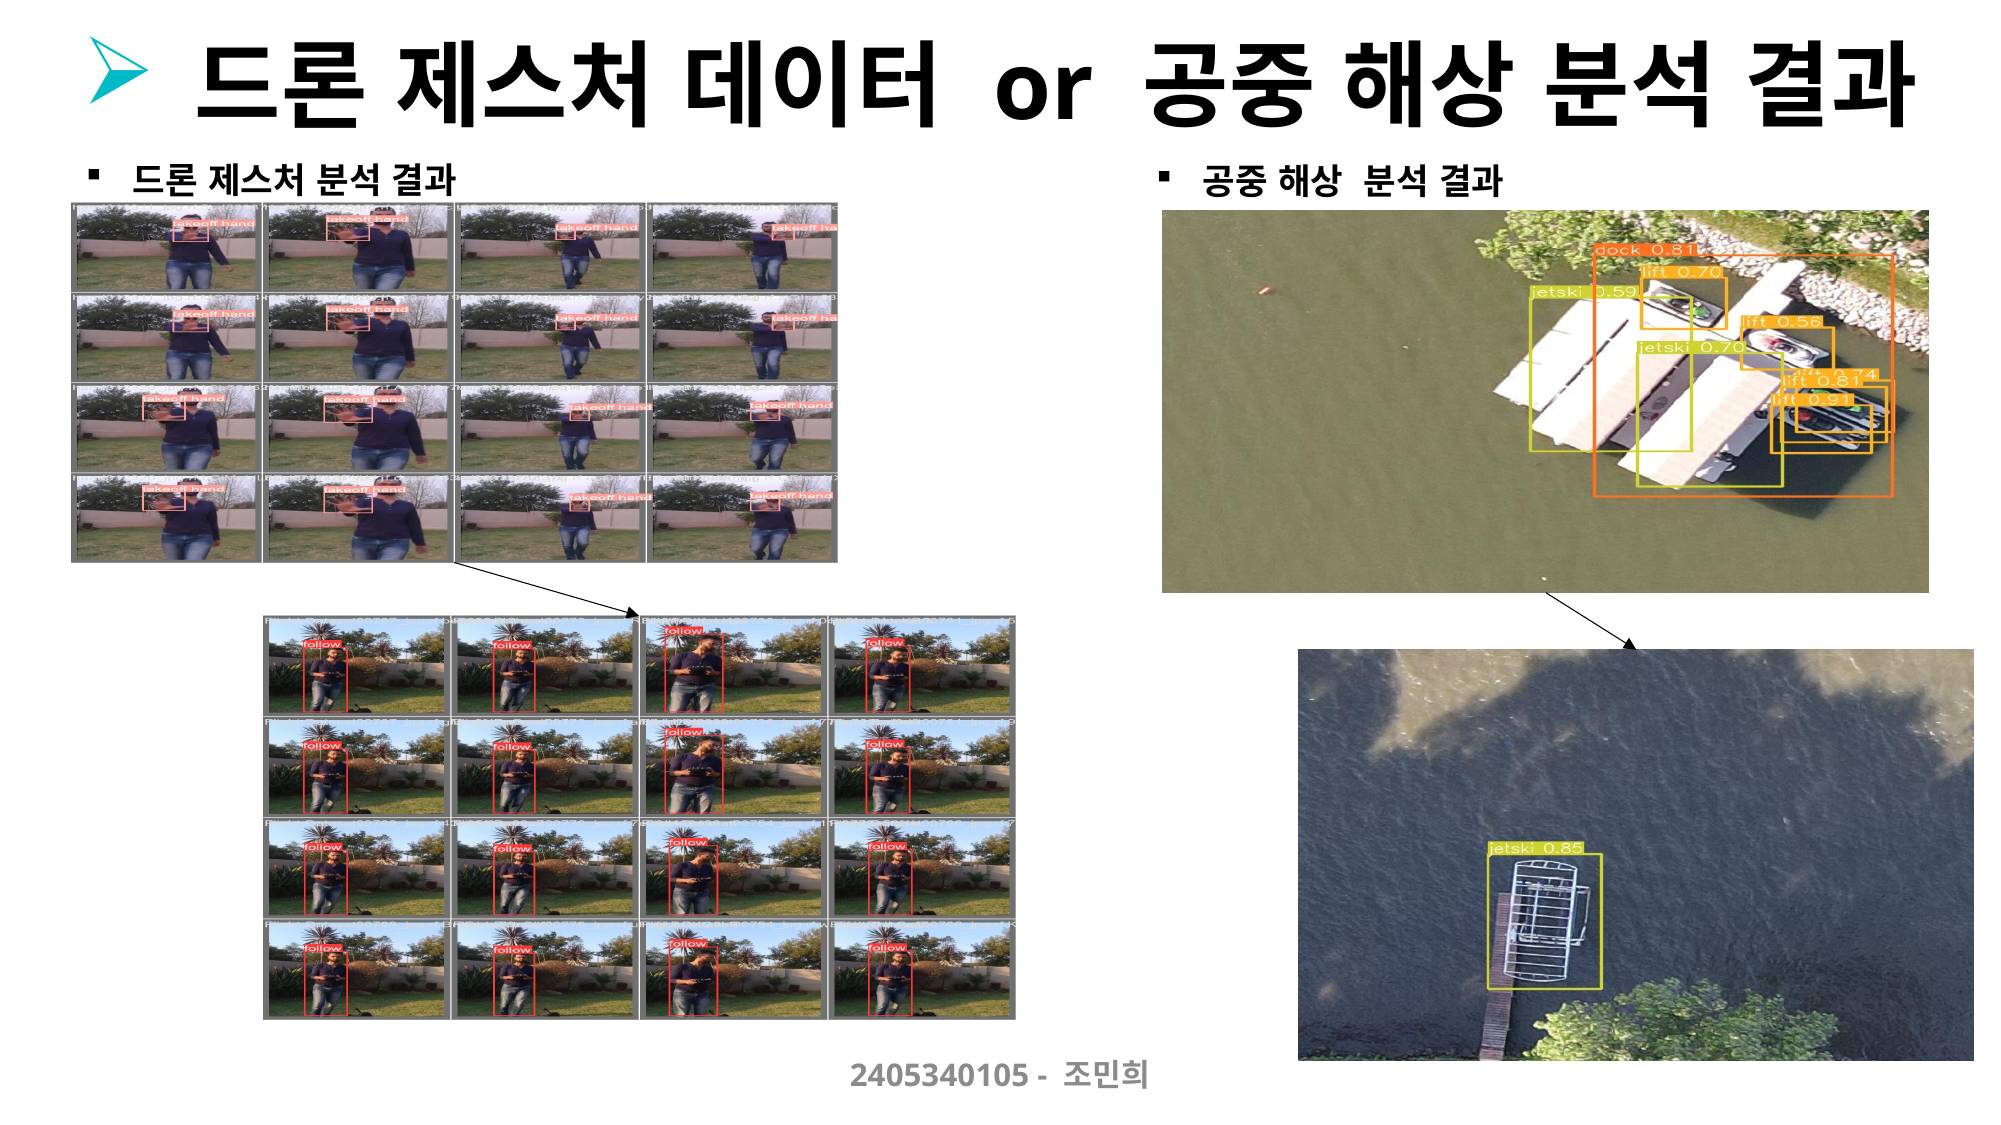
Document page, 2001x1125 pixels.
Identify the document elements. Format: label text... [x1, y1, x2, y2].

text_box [1545, 592, 1637, 650]
footer 2405340105 - 조민희 [662, 1042, 1338, 1103]
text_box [453, 562, 640, 616]
title 드론 제스처 데이터 or 공중 해상 분석 결과 [0, 3, 2000, 154]
text_box 드론 제스처 분석 결과 [70, 150, 575, 202]
picture [1298, 649, 1974, 1062]
picture [262, 615, 1016, 1020]
picture [70, 202, 838, 563]
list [1162, 210, 1930, 593]
text_box 공중 해상 분석 결과 [1141, 152, 1772, 210]
